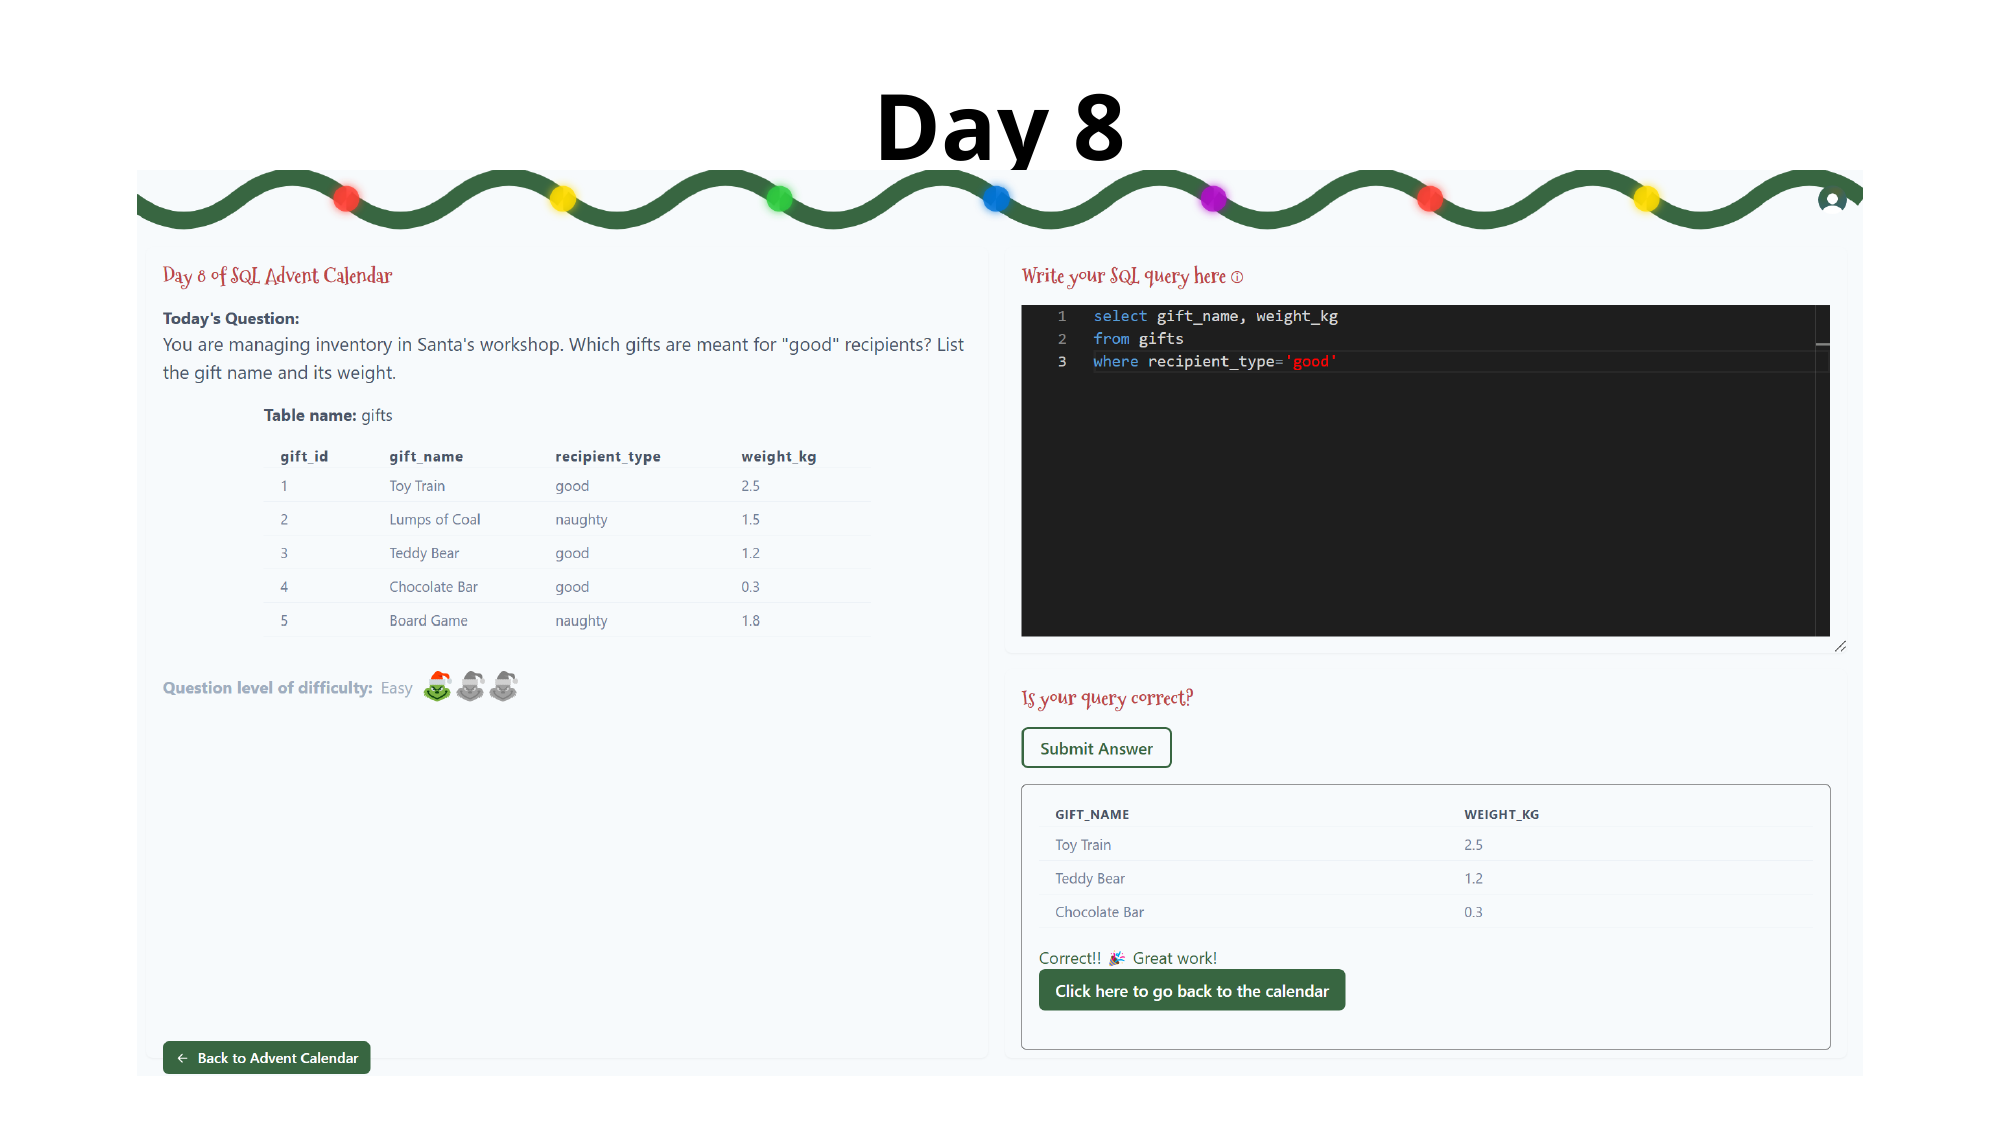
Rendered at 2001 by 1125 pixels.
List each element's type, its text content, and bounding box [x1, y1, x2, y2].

picture [136, 170, 1863, 1077]
title Day 8 [137, 59, 1863, 170]
